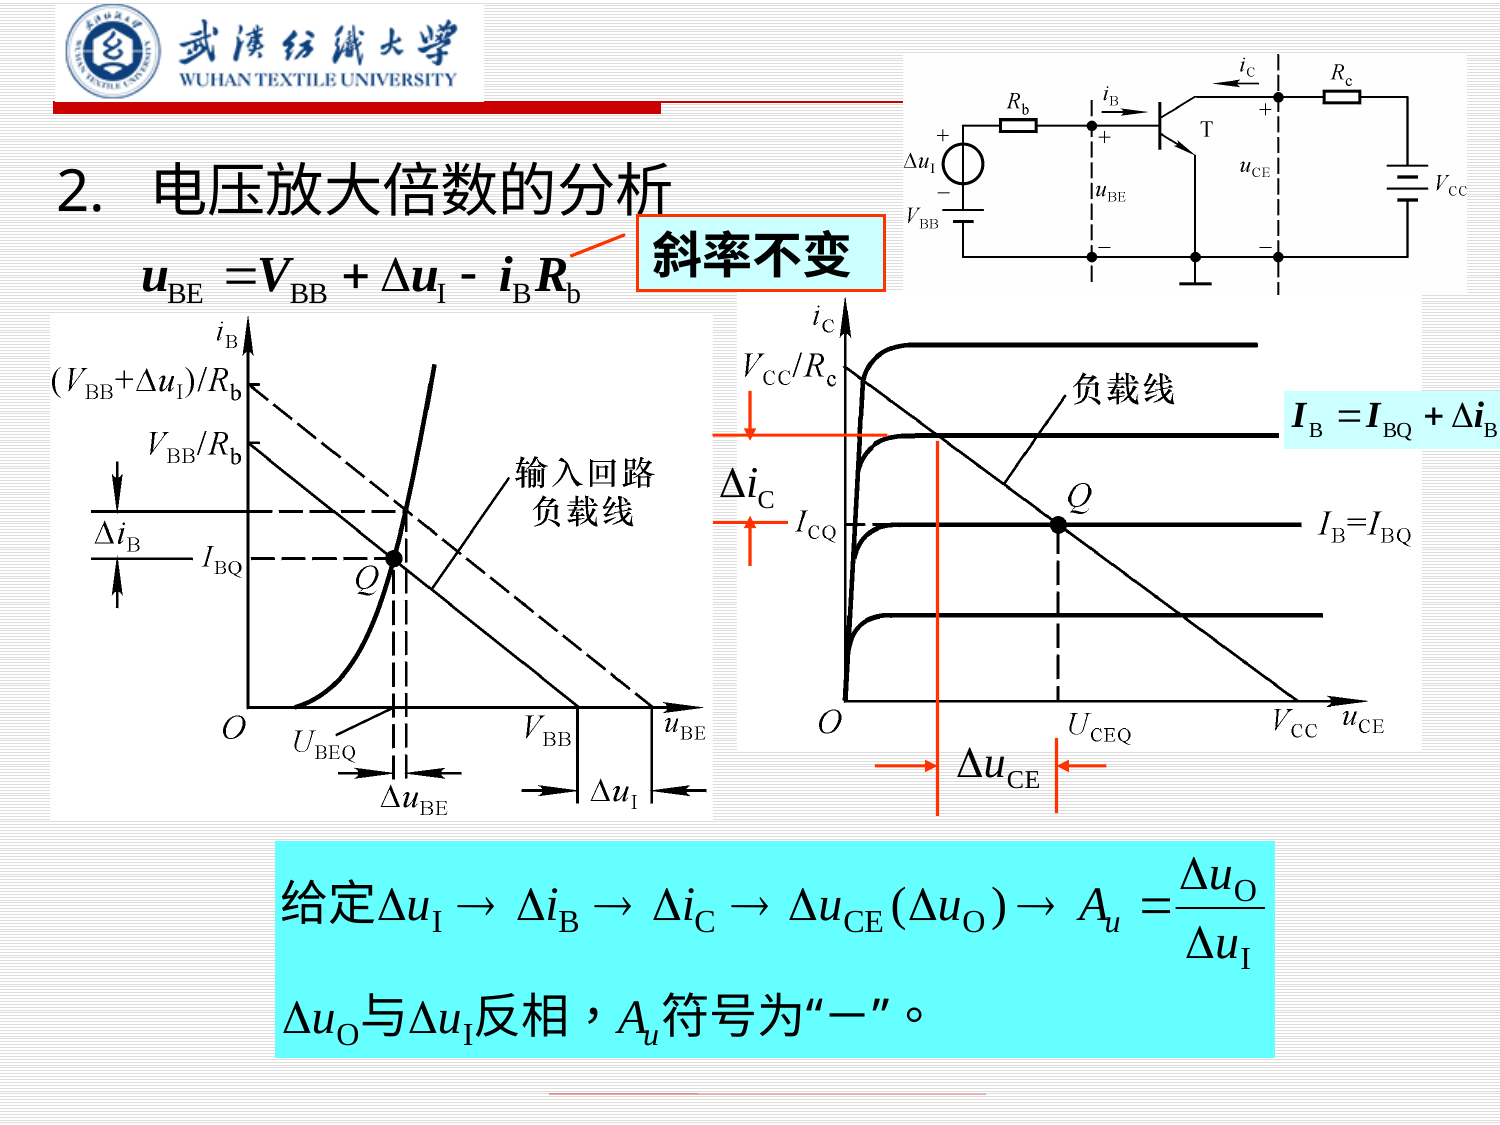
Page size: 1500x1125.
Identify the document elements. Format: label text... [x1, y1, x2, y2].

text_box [274, 840, 1276, 1059]
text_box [49, 315, 713, 821]
text_box 斜率不变 [637, 215, 885, 291]
title 2. 电压放大倍数的分析 [40, 125, 898, 231]
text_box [1284, 390, 1500, 450]
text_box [737, 290, 1422, 751]
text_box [712, 390, 888, 567]
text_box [133, 240, 592, 314]
picture [903, 54, 1467, 296]
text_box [874, 440, 1107, 817]
picture [55, 4, 484, 102]
